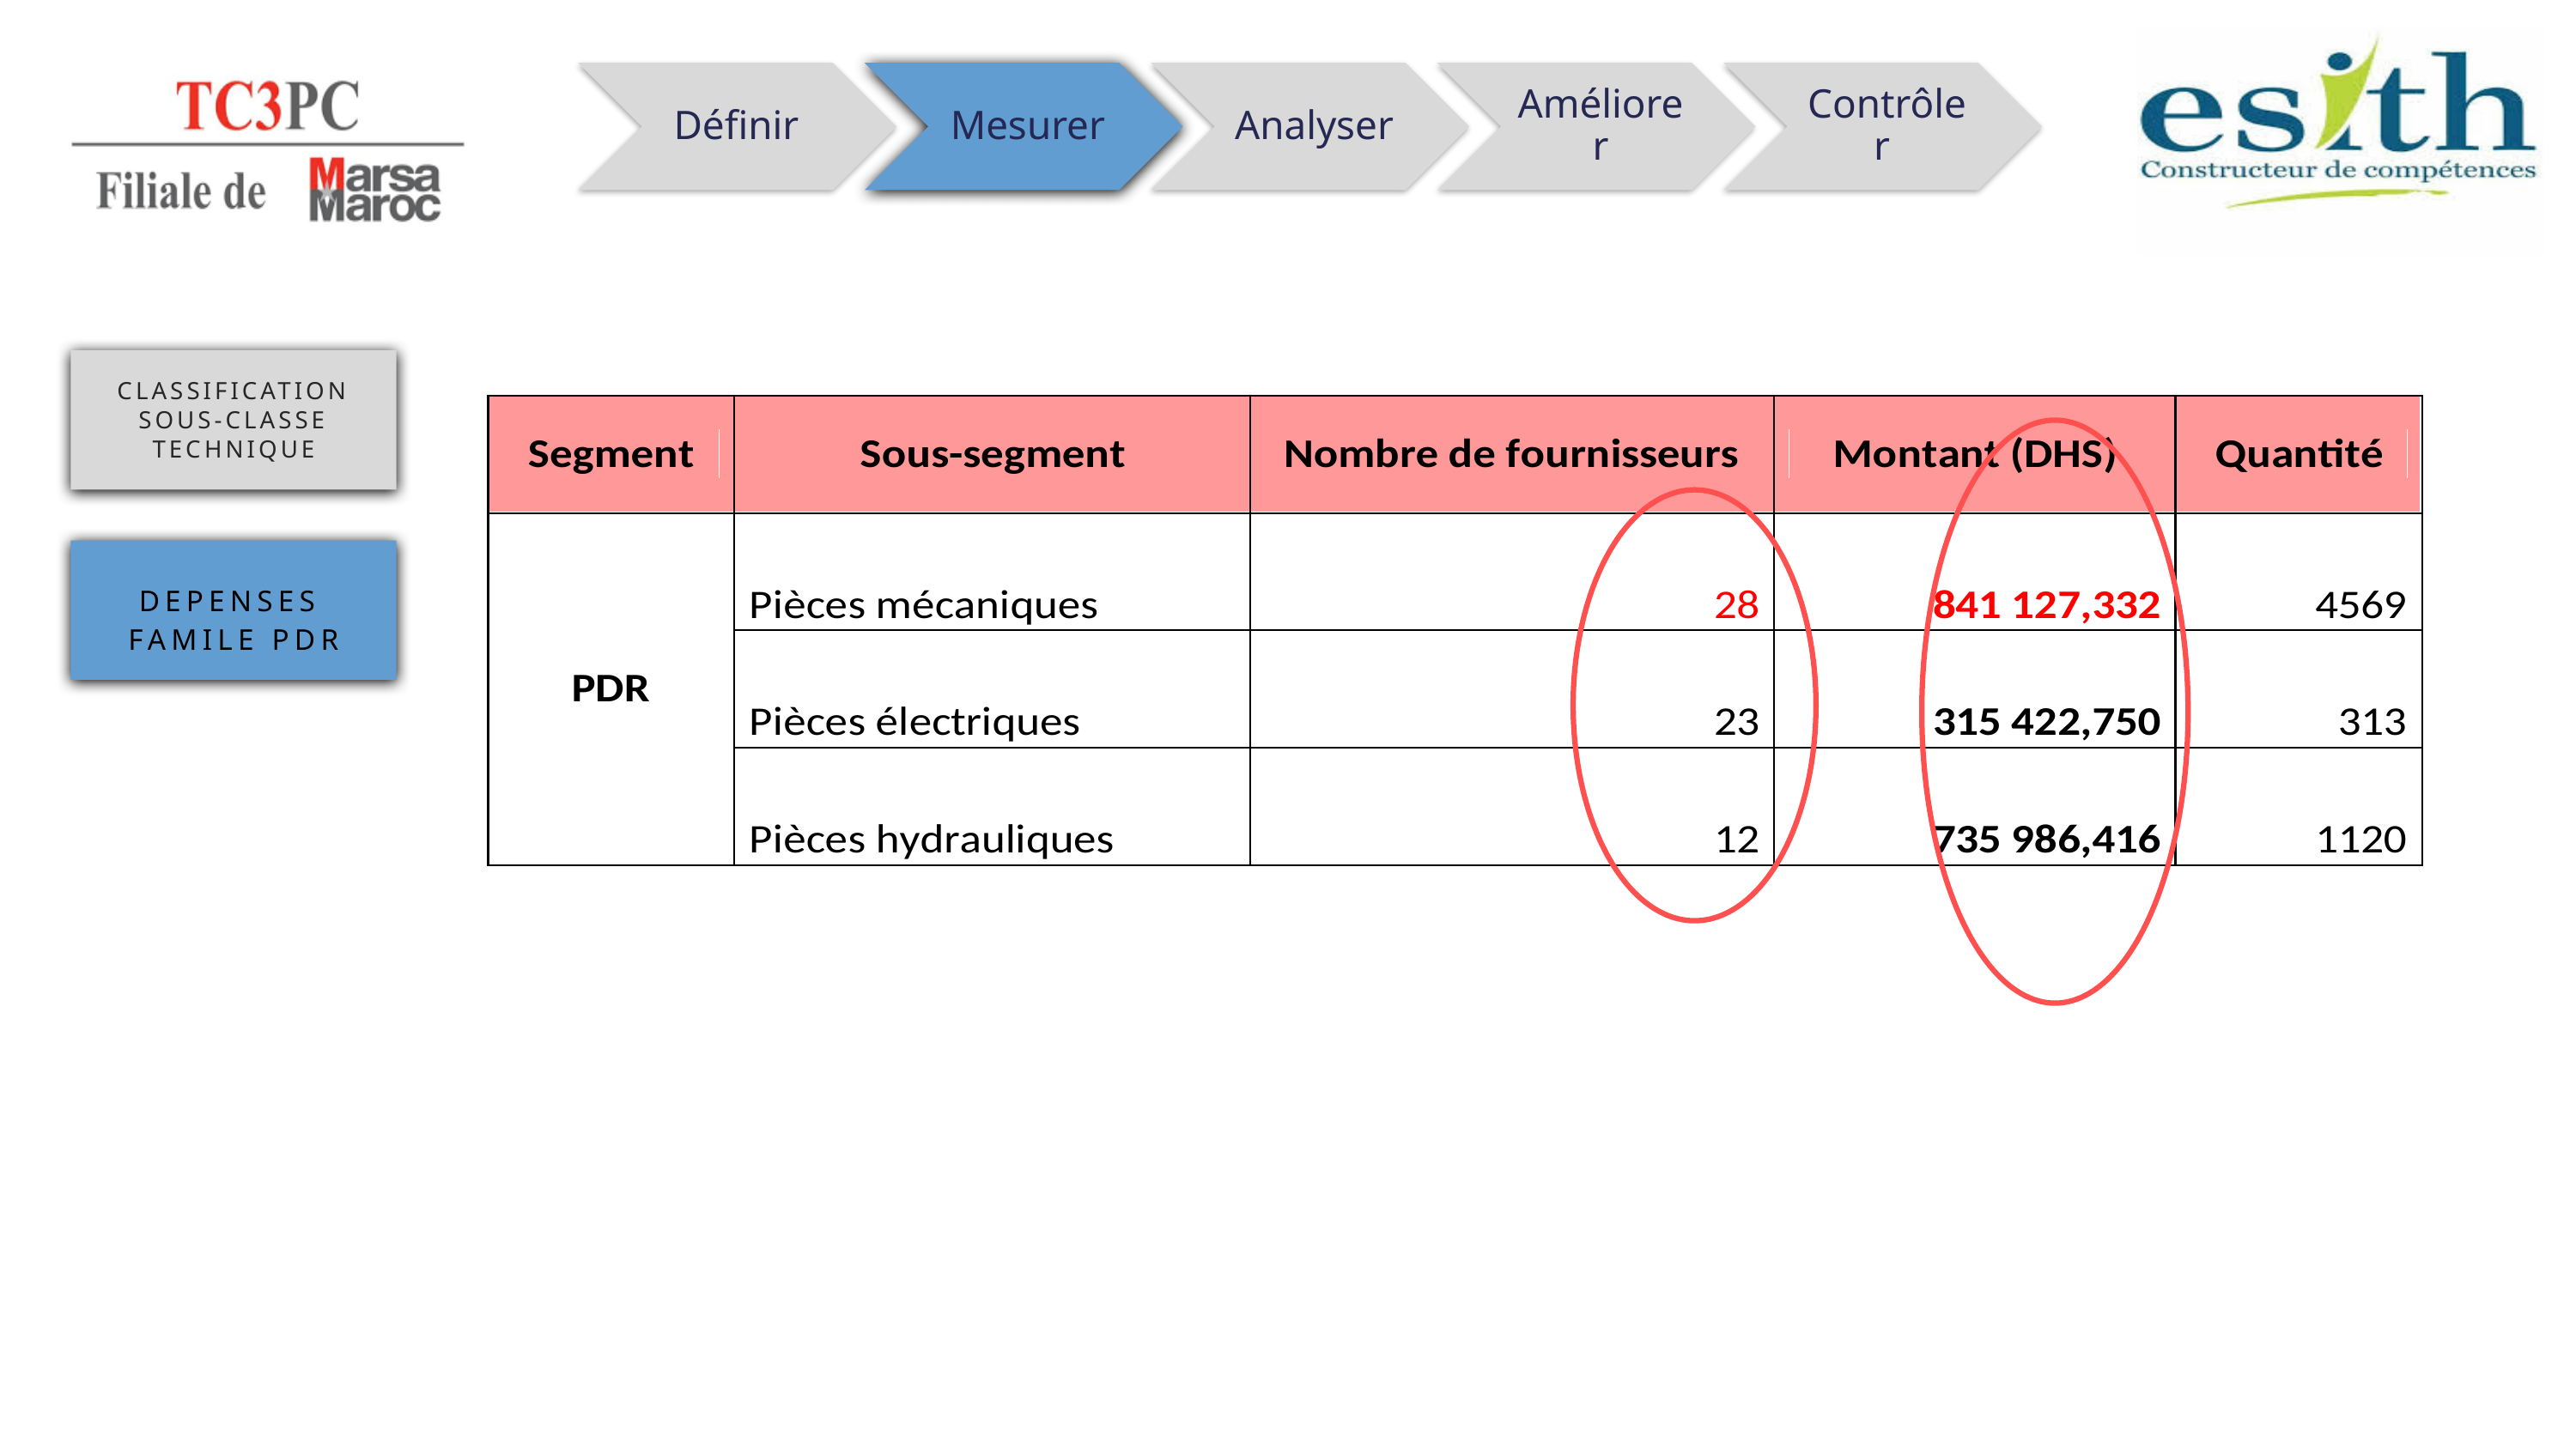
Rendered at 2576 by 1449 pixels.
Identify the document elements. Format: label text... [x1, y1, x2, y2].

picture [45, 27, 502, 256]
picture [476, 394, 2493, 960]
text_box Classification sous-classe technique [70, 350, 397, 490]
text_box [577, 54, 2043, 199]
text_box DEPENSES FAMILE PDR [70, 540, 397, 680]
text_box [1989, 968, 2121, 1005]
picture [2137, 27, 2544, 256]
